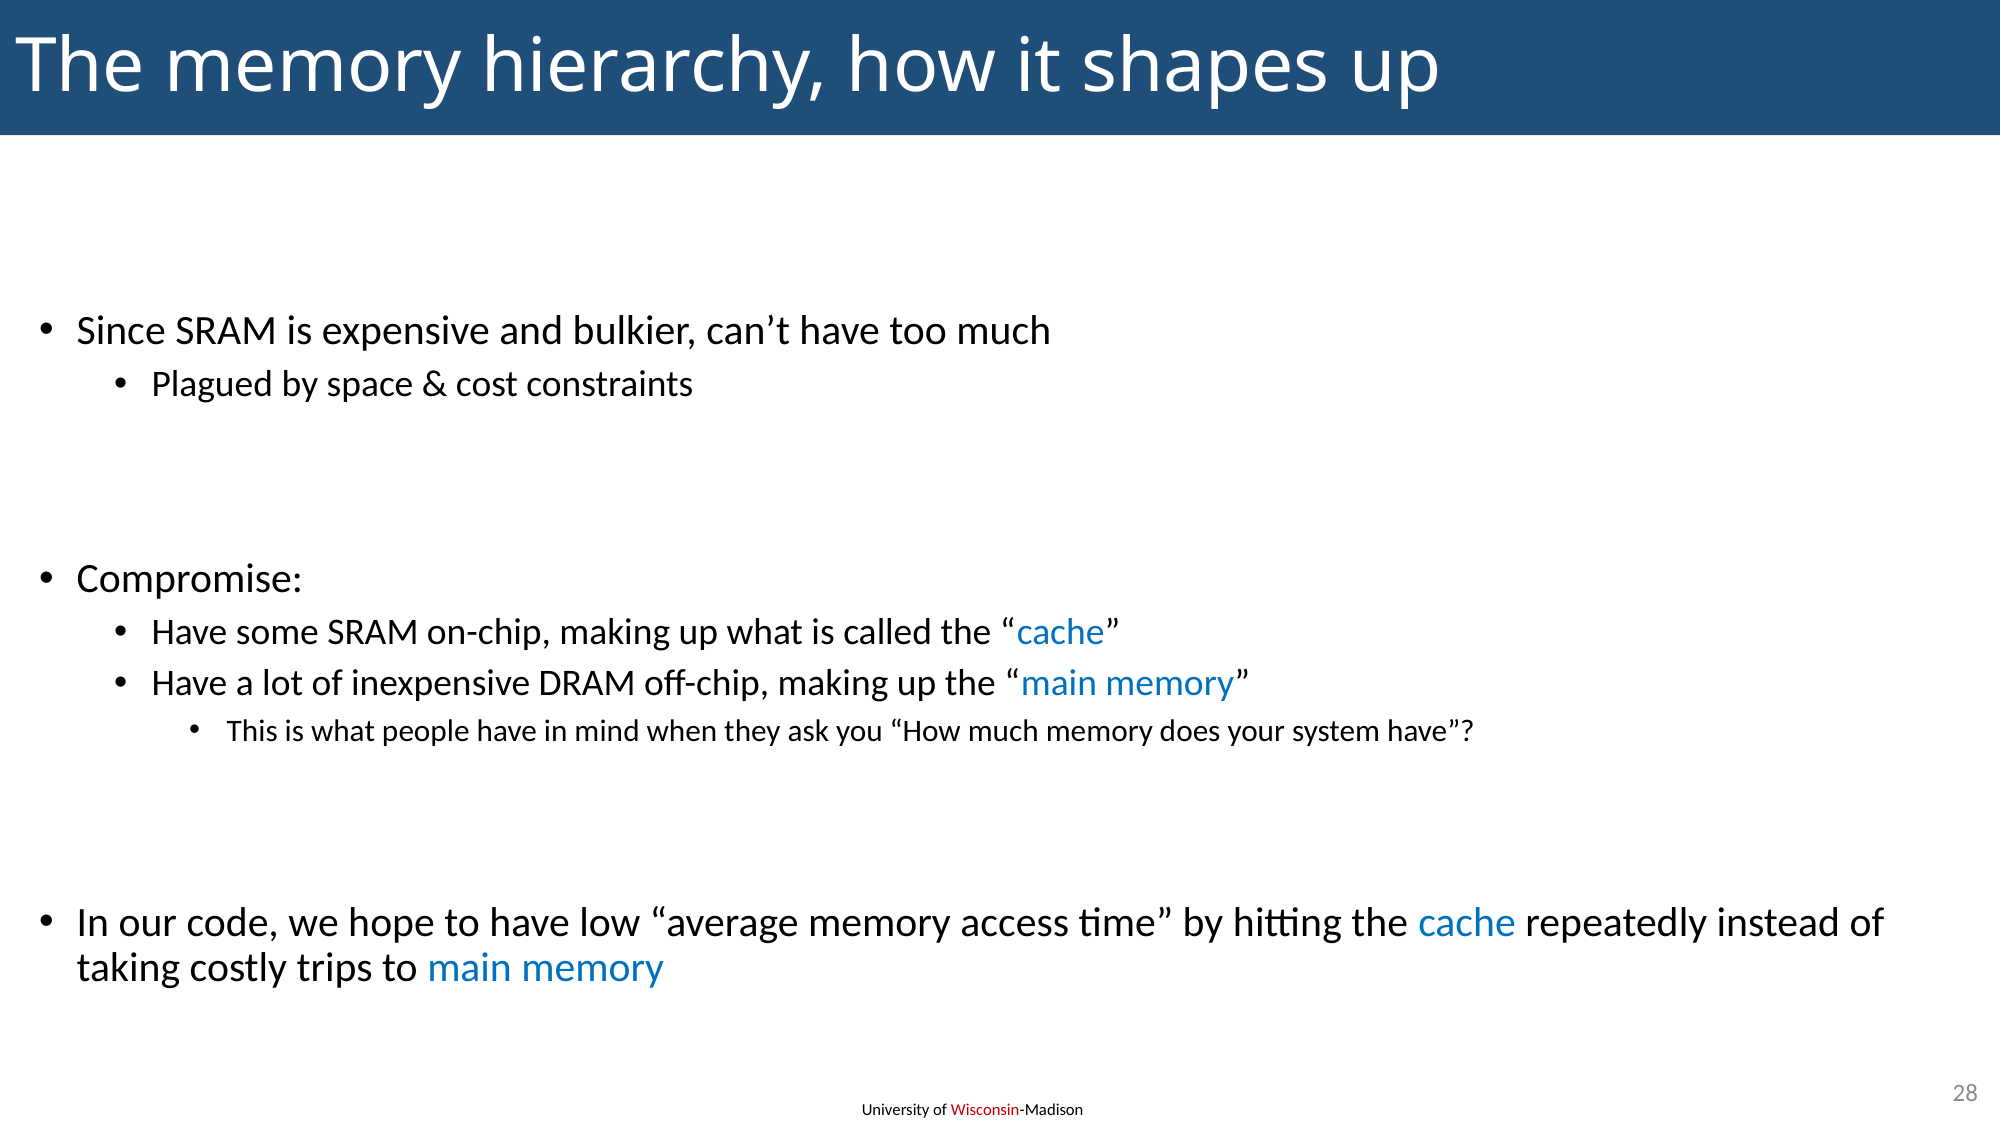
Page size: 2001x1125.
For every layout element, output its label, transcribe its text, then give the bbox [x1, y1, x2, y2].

slide_number 28 [1879, 1069, 1994, 1114]
title The memory hierarchy, how it shapes up [0, 0, 2000, 136]
list Since SRAM is expensive and bulkier, can’t have too much Plagued by space & cost constraints Compromise: Have some SRAM on-chip, making up what is called the “cache” Have a lot of inexpensive DRAM off-chip, making up the “main memory” This is what people have in mind when they ask you “How much memory does your system have”? In our code, we hope to have low “average memory access time” by hitting the cache repeatedly instead of taking costly trips to main memory [24, 245, 1987, 1055]
